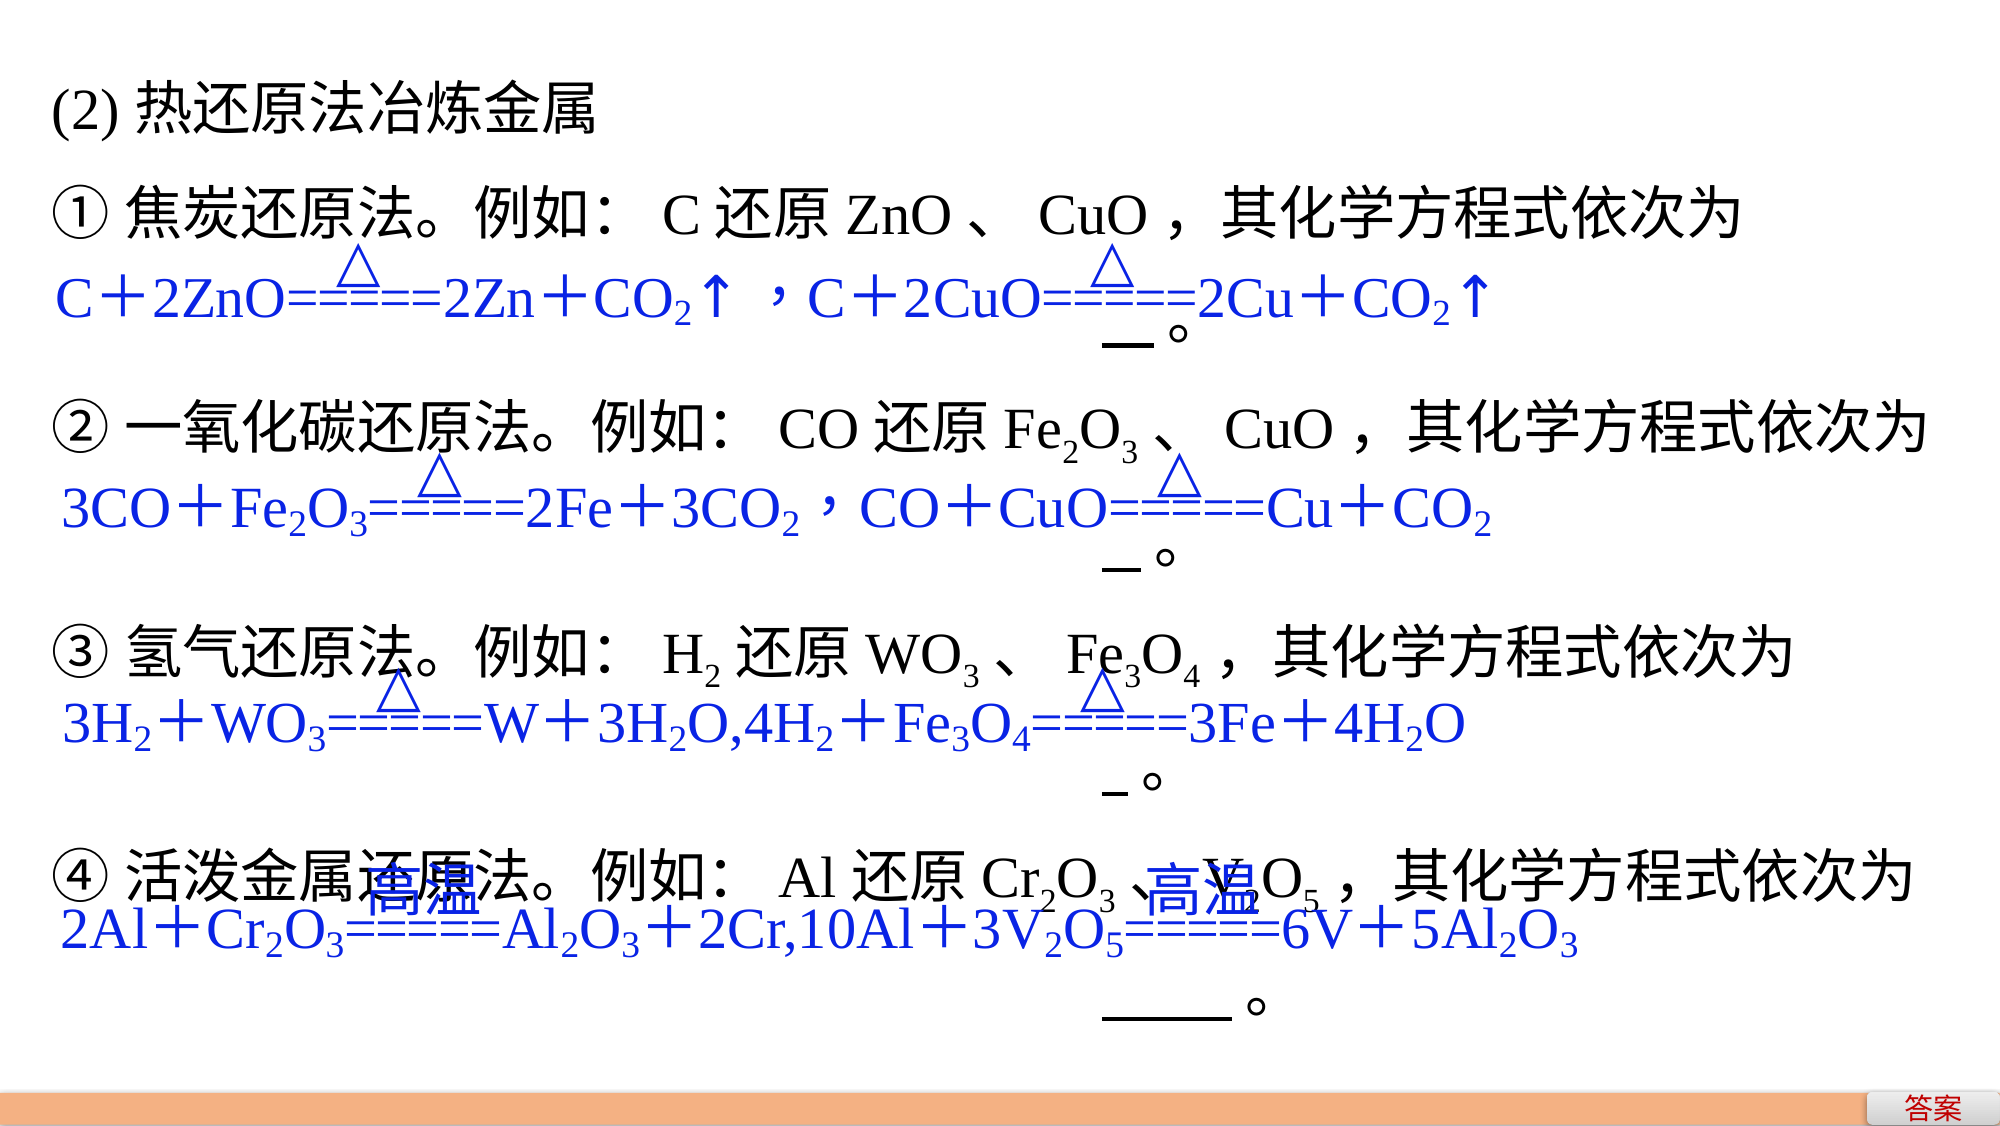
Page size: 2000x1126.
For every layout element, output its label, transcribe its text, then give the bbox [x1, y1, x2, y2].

text_box (2)热还原法冶炼金属 ①焦炭还原法。例如：C还原ZnO、CuO，其化学方程式依次为 。 ②一氧化碳还原法。例如：CO还原Fe2O3、CuO，其化学方程式依次为 。 ③氢气还原法。例如：H2还原WO3、Fe3O4，其化学方程式依次为 。 ④活泼金属还原法。例如：Al还原Cr2O3、V2O5，其化学方程式依次为 。 [37, 28, 1947, 1032]
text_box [55, 216, 1745, 370]
text_box 12 [59, 427, 1769, 600]
text_box [0, 1092, 1865, 1125]
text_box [60, 845, 1840, 1005]
text_box 答案 [1866, 1091, 2000, 1126]
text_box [61, 425, 1762, 589]
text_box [61, 640, 1763, 804]
